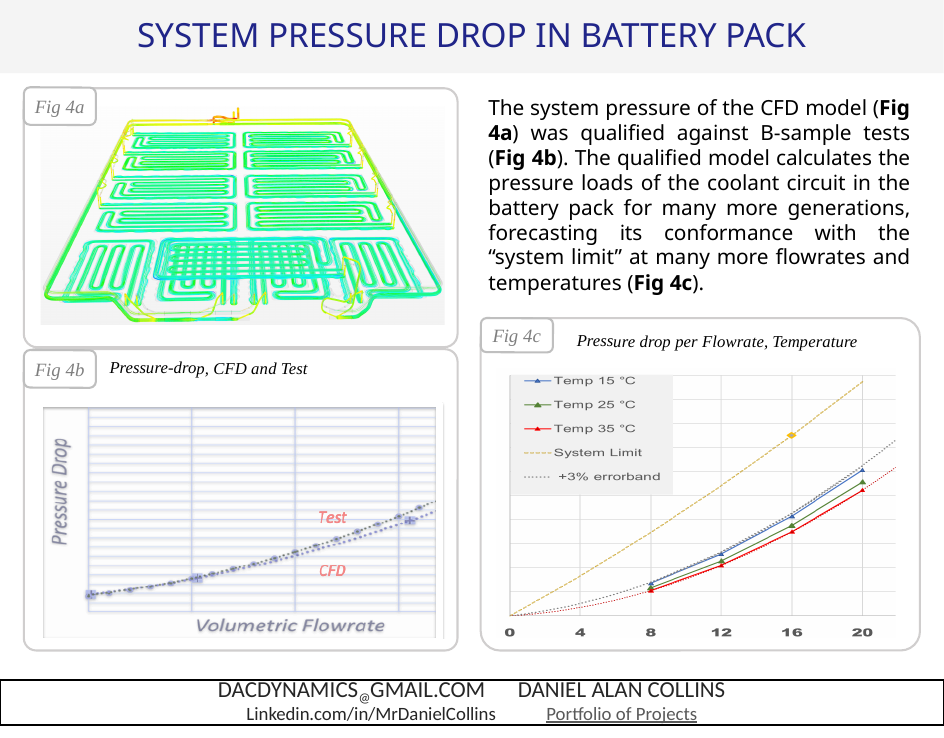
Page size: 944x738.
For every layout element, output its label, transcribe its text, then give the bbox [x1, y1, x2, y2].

text_box Fig 4a [23, 87, 96, 125]
picture [39, 402, 447, 639]
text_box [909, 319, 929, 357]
text_box Fig 4b [23, 349, 96, 388]
title system pressure drop in battery pack [0, 0, 944, 74]
picture [40, 105, 445, 326]
text_box [23, 88, 458, 348]
text_box Fig 4c [480, 318, 553, 353]
picture [495, 368, 896, 639]
text_box [23, 349, 458, 651]
text_box [480, 318, 920, 651]
text_box The system pressure of the CFD model (Fig 4a) was qualified against B-sample tests (Fig 4b). The qualified model calculates the pressure loads of the coolant circuit in the battery pack for many more generations, forecasting its conformance with the “system limit” at many more flowrates and temperatures (Fig 4c). [480, 86, 918, 306]
